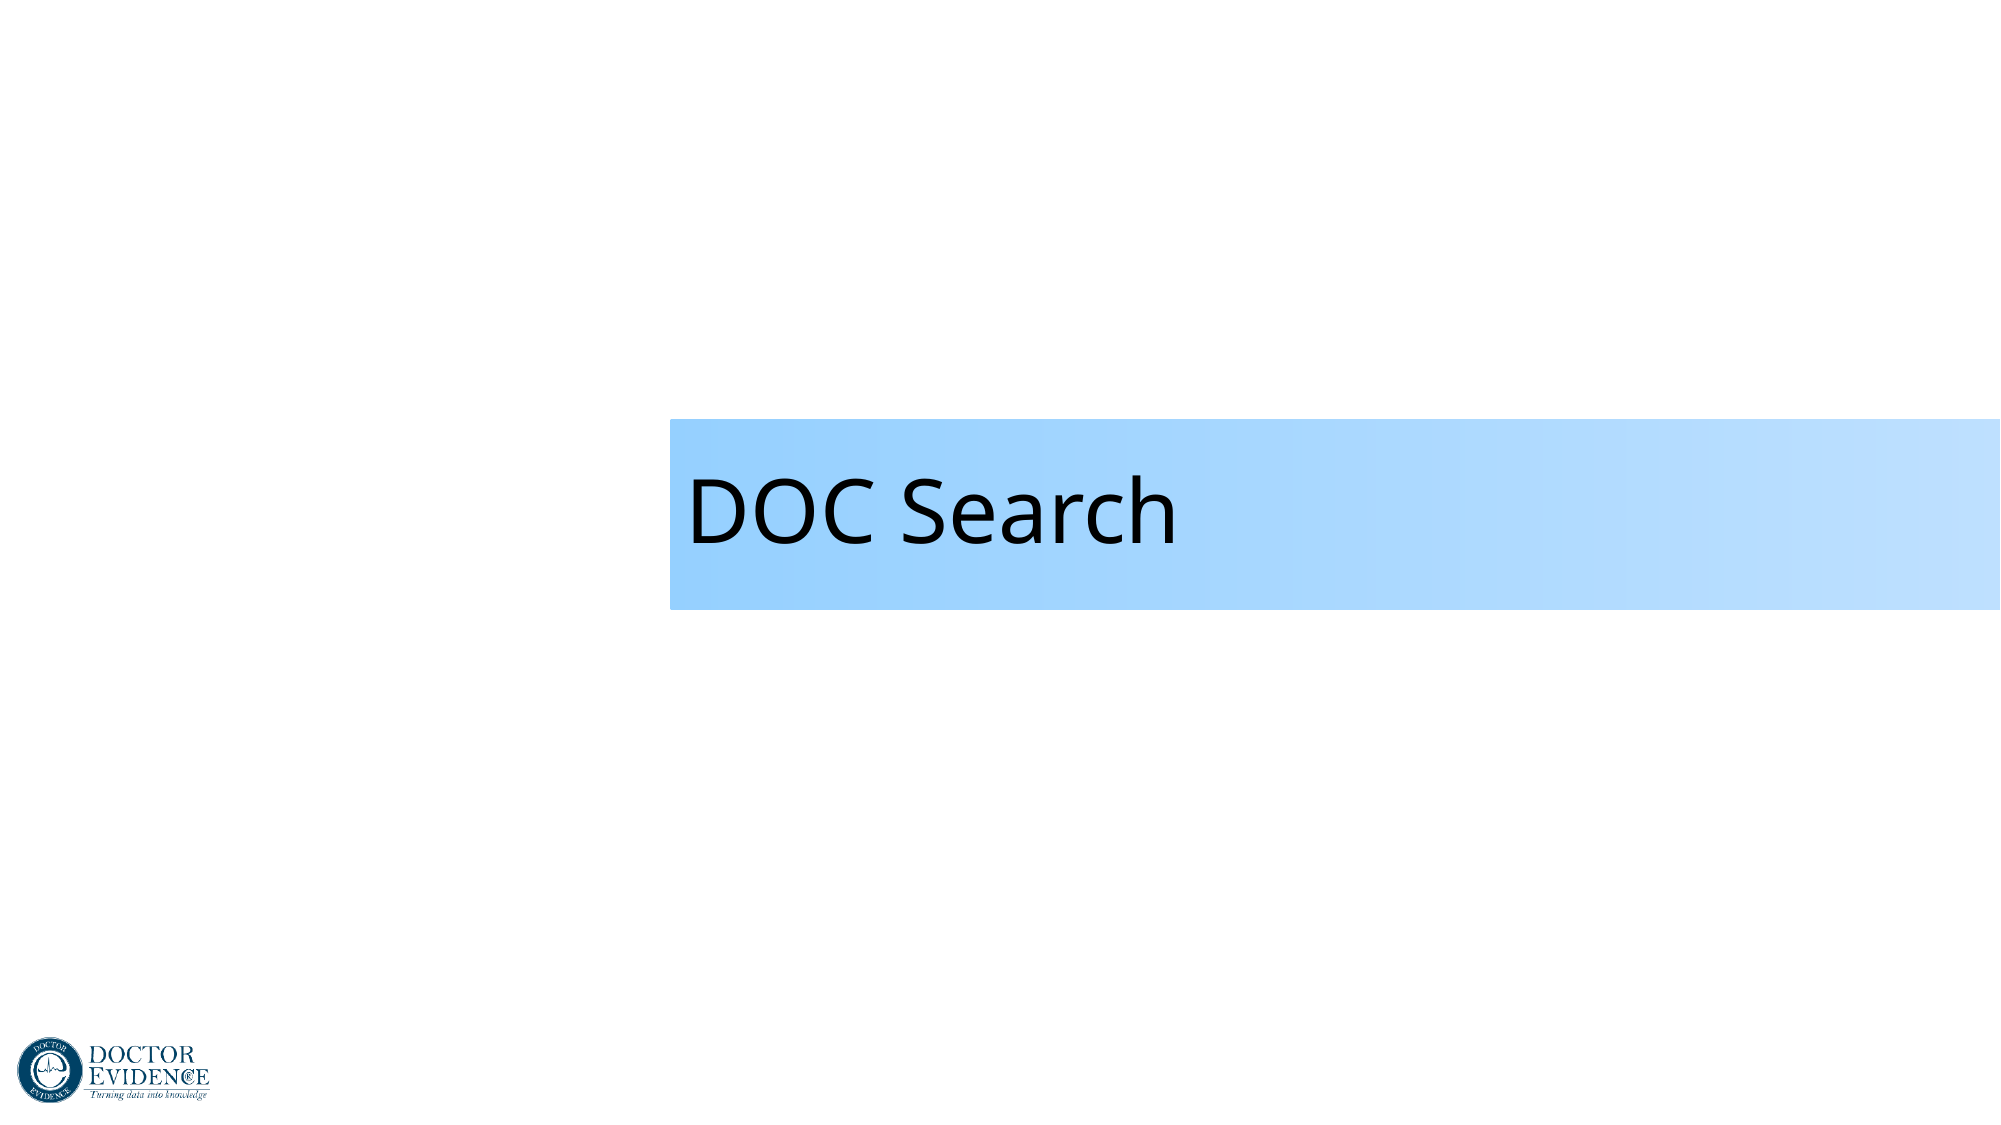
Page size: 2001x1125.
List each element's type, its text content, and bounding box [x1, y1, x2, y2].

picture [17, 1037, 210, 1103]
title DOC Search [670, 418, 2000, 610]
